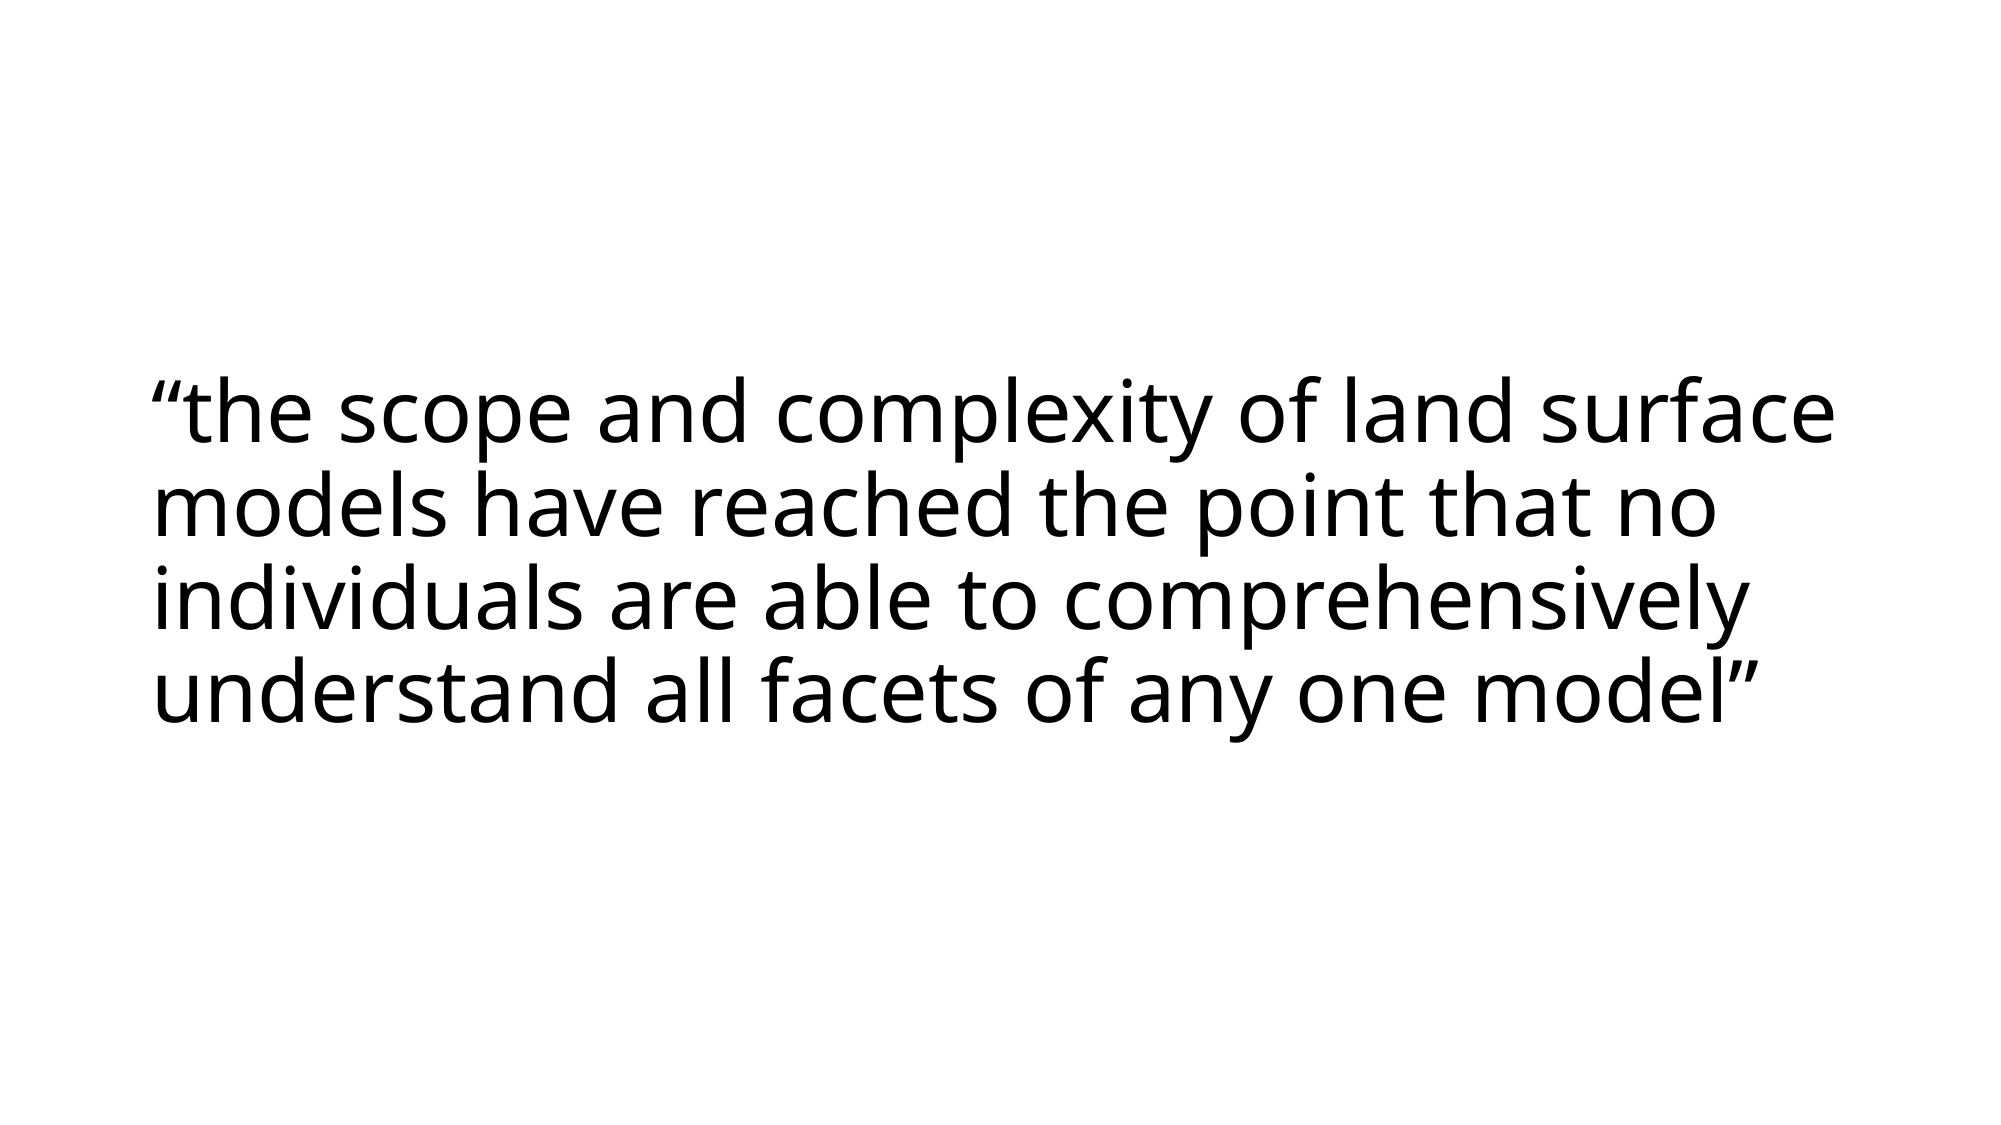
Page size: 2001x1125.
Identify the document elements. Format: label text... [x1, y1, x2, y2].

title “the scope and complexity of land surface models have reached the point that no individuals are able to comprehensively understand all facets of any one model” [136, 280, 1862, 749]
